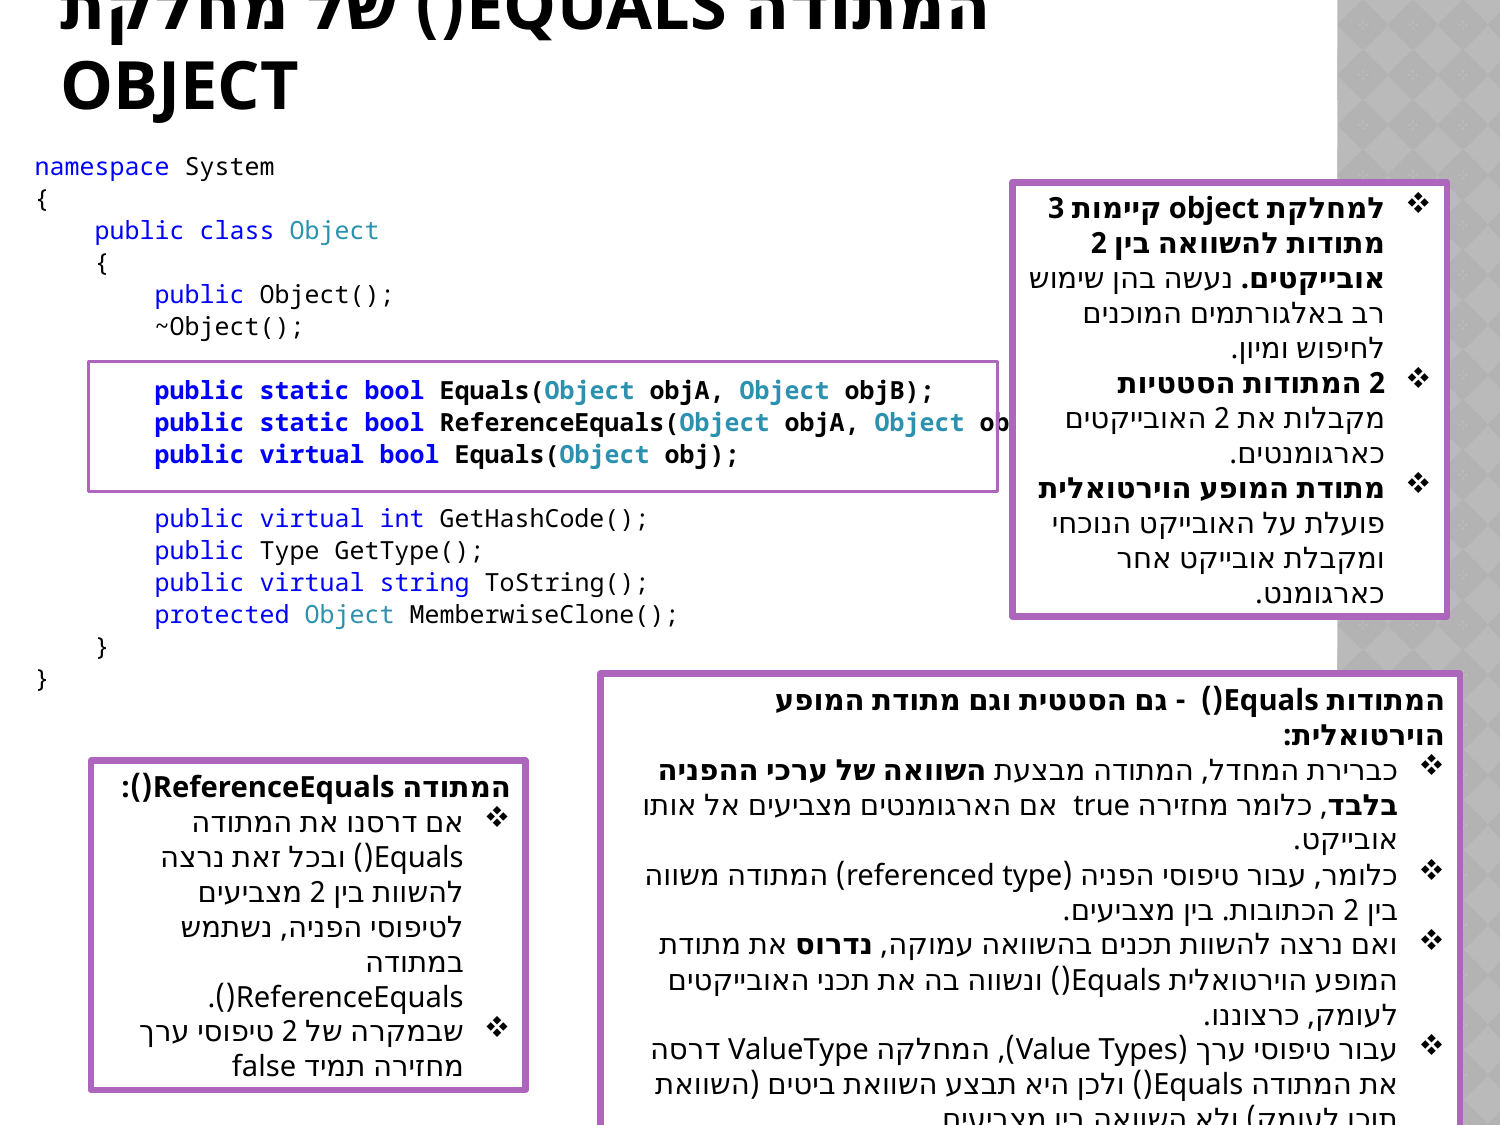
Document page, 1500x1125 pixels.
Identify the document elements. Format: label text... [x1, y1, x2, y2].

text_box המתודה ReferenceEquals(): אם דרסנו את המתודה Equals() ובכל זאת נרצה להשוות בין 2 מצביעים לטיפוסי הפניה, נשתמש במתודה ReferenceEquals(). שבמקרה של 2 טיפוסי ערך מחזירה תמיד false [88, 757, 529, 1093]
text_box [88, 361, 998, 492]
title המתודה EQUALS() של מחלקת OBJECT [52, 23, 1235, 124]
text_box namespace System { public class Object { public Object(); ~Object(); public static bool Equals(Object objA, Object objB); public static bool ReferenceEquals(Object objA, Object objB); public virtual bool Equals(Object obj); public virtual int GetHashCode(); public Type GetType(); public virtual string ToString(); protected Object MemberwiseClone(); } } [19, 141, 1140, 701]
text_box למחלקת object קיימות 3 מתודות להשוואה בין 2 אובייקטים. נעשה בהן שימוש רב באלגורתמים המוכנים לחיפוש ומיון. 2 המתודות הסטטיות מקבלות את 2 האובייקטים כארגומנטים. מתודת המופע הוירטואלית פועלת על האובייקט הנוכחי ומקבלת אובייקט אחר כארגומנט. [1009, 179, 1450, 620]
text_box Solid19 [1337, 0, 1500, 1125]
text_box המתודות Equals() - גם הסטטית וגם מתודת המופע הוירטואלית: כברירת המחדל, המתודה מבצעת השוואה של ערכי ההפניה בלבד, כלומר מחזירה true אם הארגומנטים מצביעים אל אותו אובייקט. כלומר, עבור טיפוסי הפניה (referenced type) המתודה משווה בין 2 הכתובות. בין מצביעים. ואם נרצה להשוות תכנים בהשוואה עמוקה, נדרוס את מתודת המופע הוירטואלית Equals() ונשווה בה את תכני האובייקטים לעומק, כרצוננו. עבור טיפוסי ערך (Value Types), המחלקה ValueType דרסה את המתודה Equals() ולכן היא תבצע השוואת ביטים (השוואת תוכן לעומק) ולא השוואה בין מצביעים. [597, 670, 1463, 1125]
